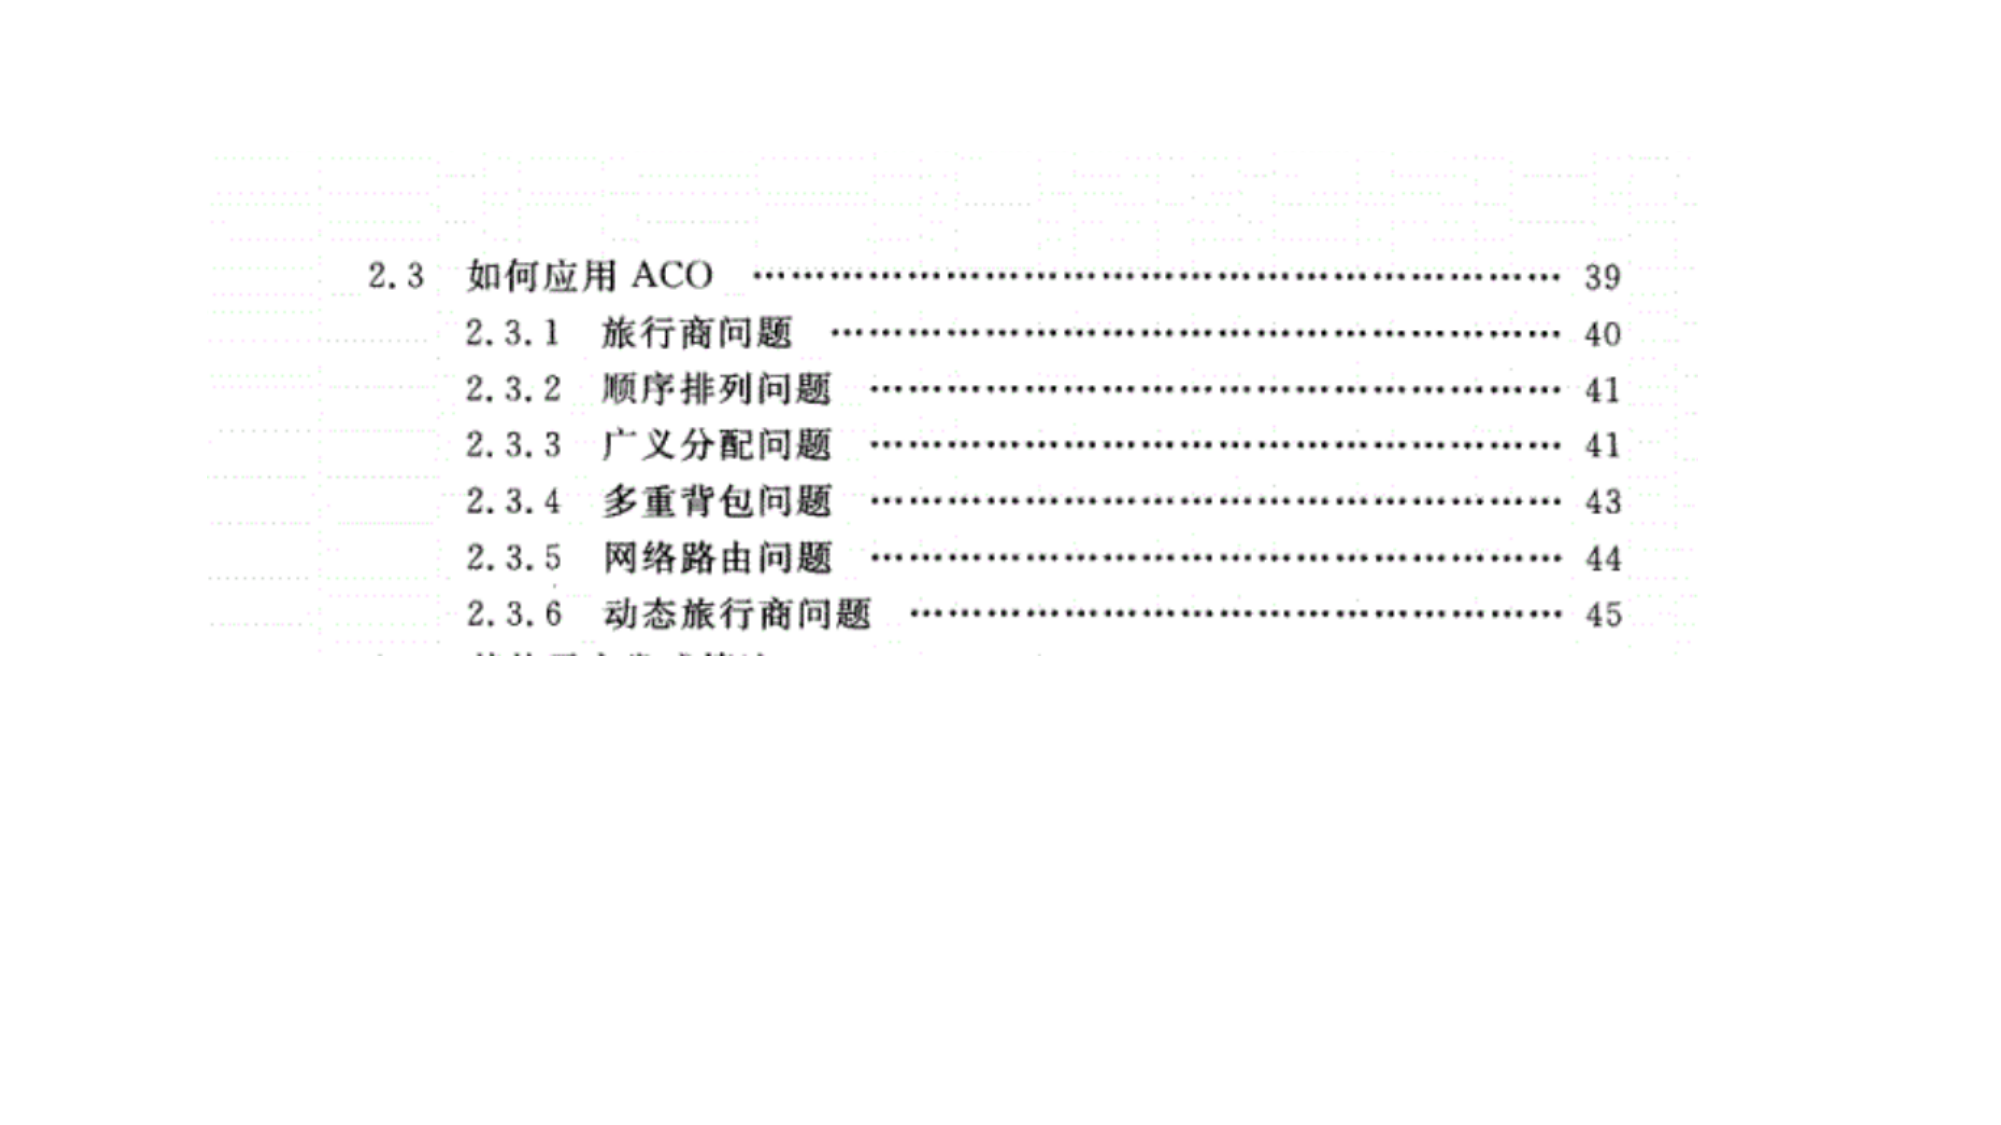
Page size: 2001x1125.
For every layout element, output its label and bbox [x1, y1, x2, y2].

picture [207, 151, 1698, 656]
